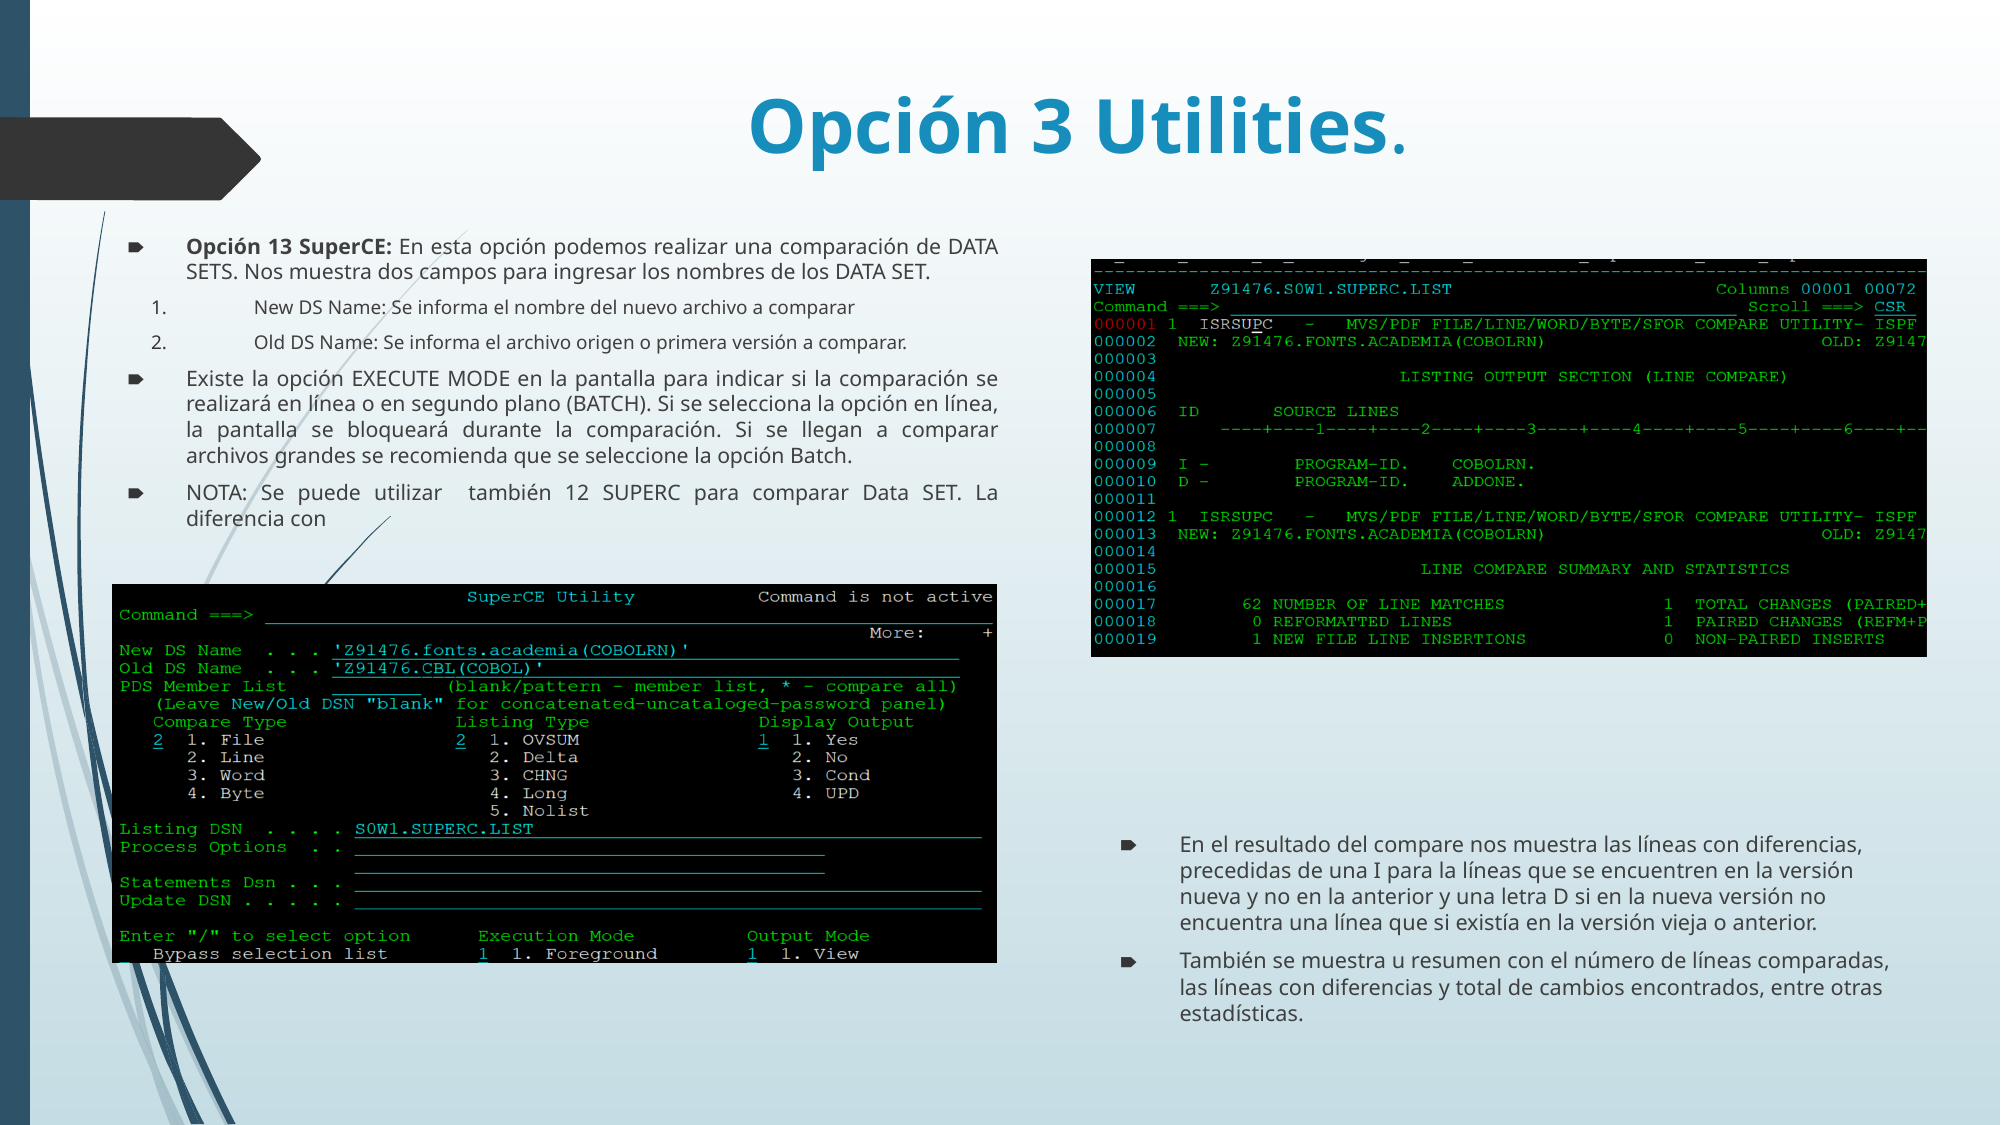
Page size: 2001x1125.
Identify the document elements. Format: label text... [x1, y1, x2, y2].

title Opción 3 Utilities. [347, 70, 1810, 198]
list En el resultado del compare nos muestra las líneas con diferencias, precedidas de una I para la líneas que se encuentren en la versión nueva y no en la anterior y una letra D si en la nueva versión no encuentra una línea que si existía en la versión vieja o anterior. También se muestra u resumen con el número de líneas comparadas, las líneas con diferencias y total de cambios encontrados, entre otras estadísticas. [1105, 823, 1927, 1037]
picture [1090, 259, 1927, 657]
list Opción 13 SuperCE: En esta opción podemos realizar una comparación de DATA SETS. Nos muestra dos campos para ingresar los nombres de los DATA SET. New DS Name: Se informa el nombre del nuevo archivo a comparar Old DS Name: Se informa el archivo origen o primera versión a comparar. Existe la opción EXECUTE MODE en la pantalla para indicar si la comparación se realizará en línea o en segundo plano (BATCH). Si se selecciona la opción en línea, la pantalla se bloqueará durante la comparación. Si se llegan a comparar archivos grandes se recomienda que se seleccione la opción Batch. NOTA: Se puede utilizar también 12 SUPERC para comparar Data SET. La diferencia con [112, 225, 1014, 563]
picture [112, 584, 997, 964]
